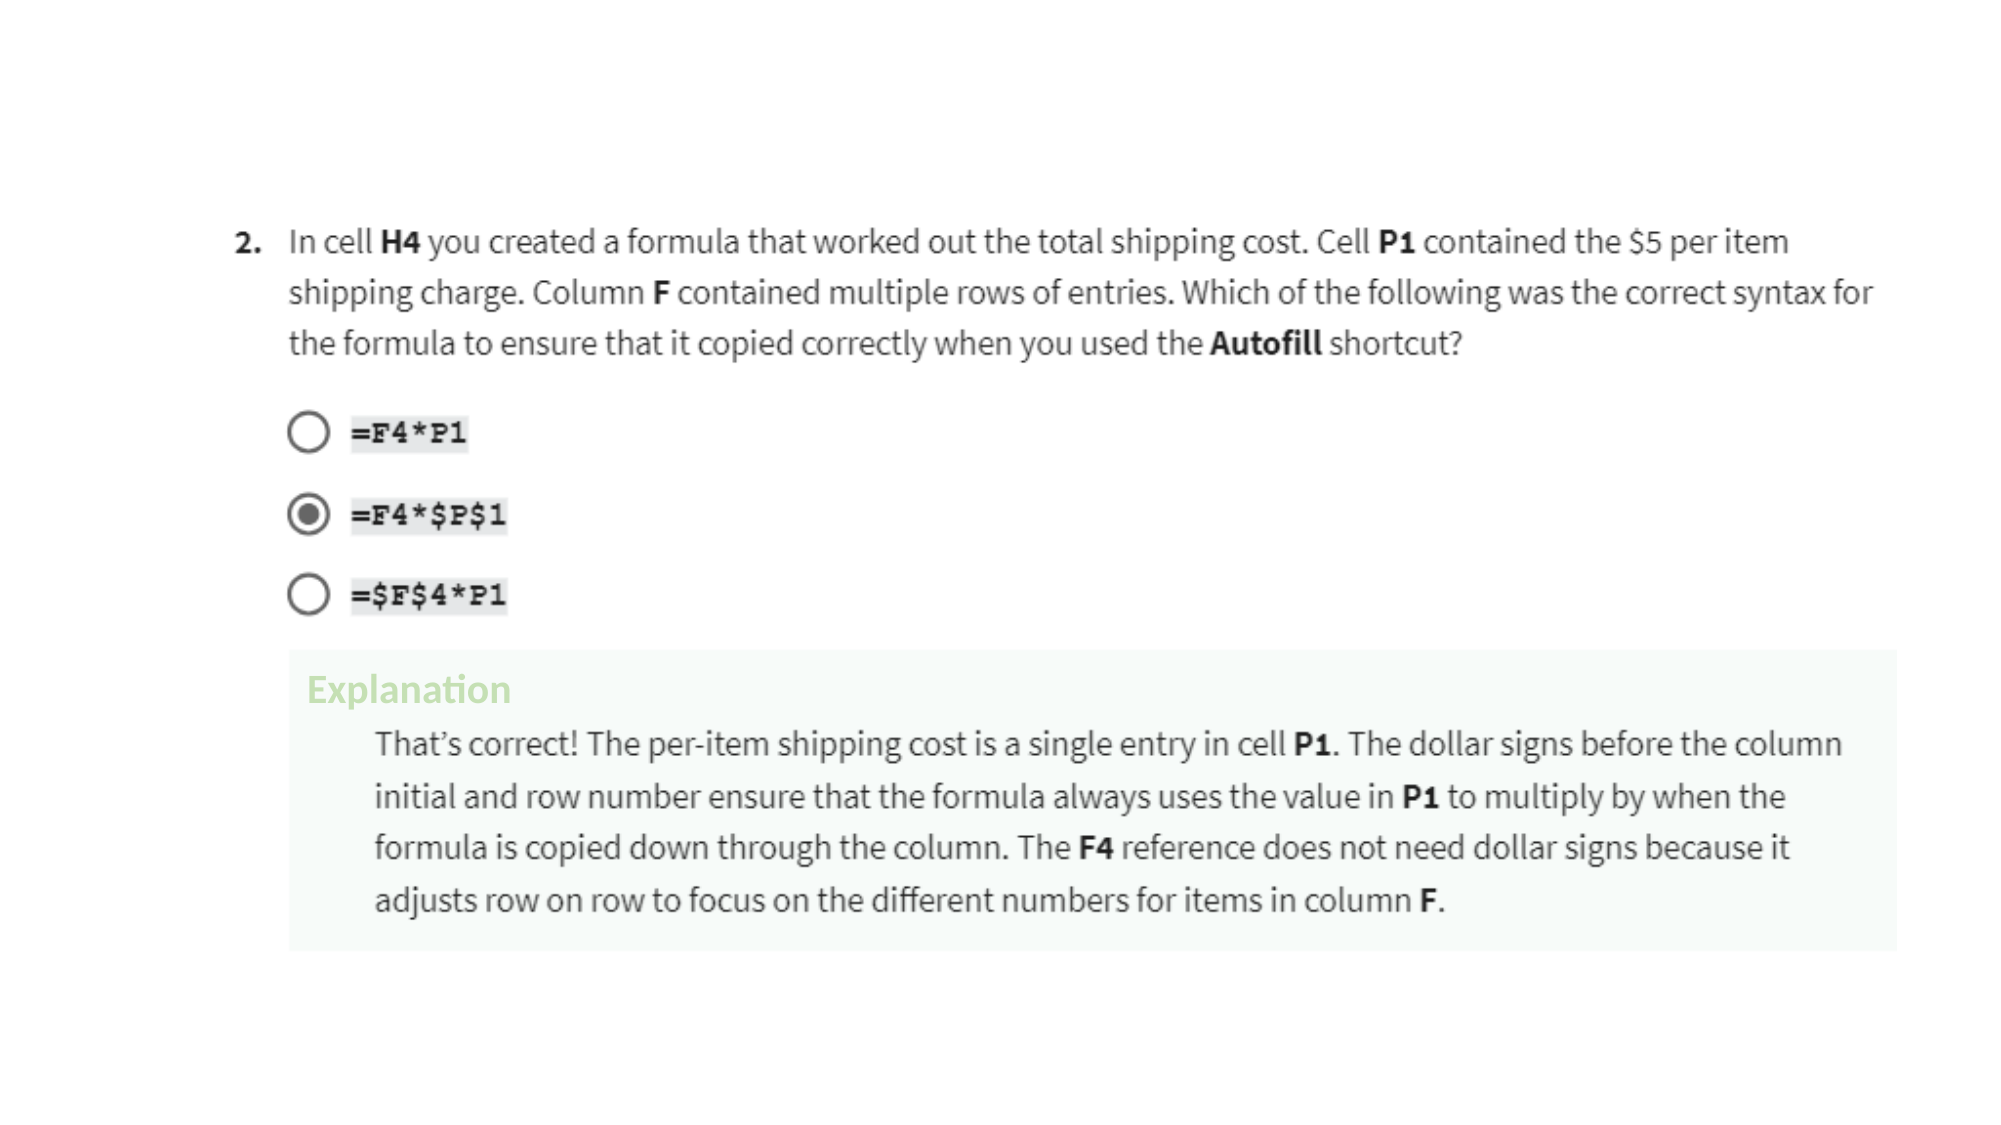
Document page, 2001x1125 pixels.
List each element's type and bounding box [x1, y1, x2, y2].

picture [200, 195, 1897, 967]
